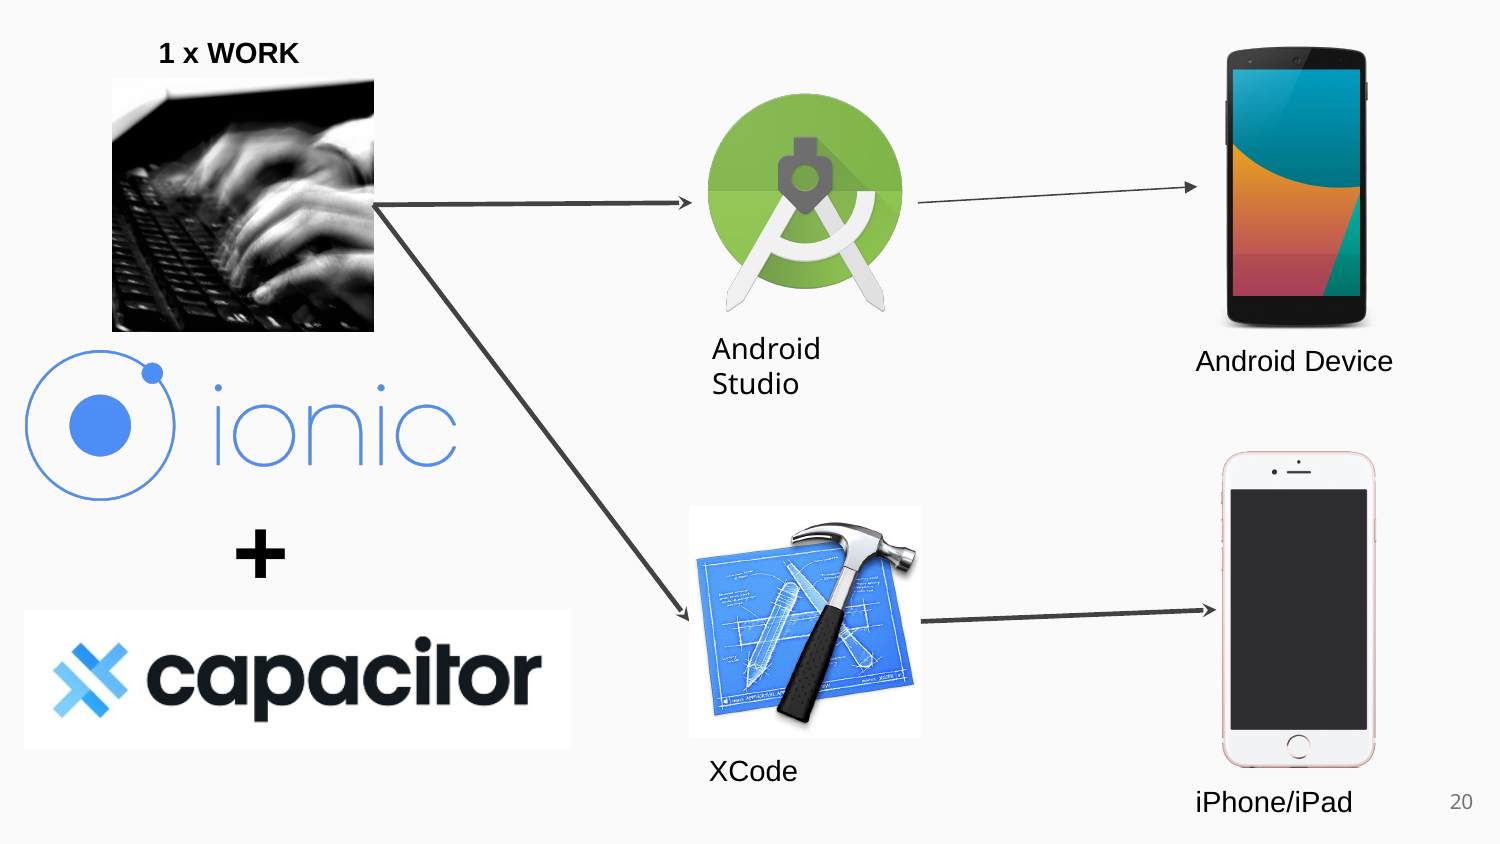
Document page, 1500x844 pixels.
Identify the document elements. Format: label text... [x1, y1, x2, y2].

picture [23, 349, 457, 501]
text_box Android Device [1180, 327, 1413, 405]
text_box XCode [694, 737, 926, 814]
picture [691, 89, 919, 316]
text_box Android Studio [697, 316, 923, 360]
picture [112, 78, 374, 332]
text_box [920, 609, 1217, 622]
text_box + [217, 510, 368, 598]
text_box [917, 186, 1198, 204]
text_box 1 x WORK [143, 18, 334, 76]
text_box iPhone/iPad [1180, 768, 1413, 844]
picture [688, 505, 922, 738]
picture [23, 609, 572, 749]
picture [1216, 451, 1377, 769]
picture [1197, 18, 1396, 355]
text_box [373, 204, 690, 622]
slide_number 20 [1398, 770, 1489, 835]
